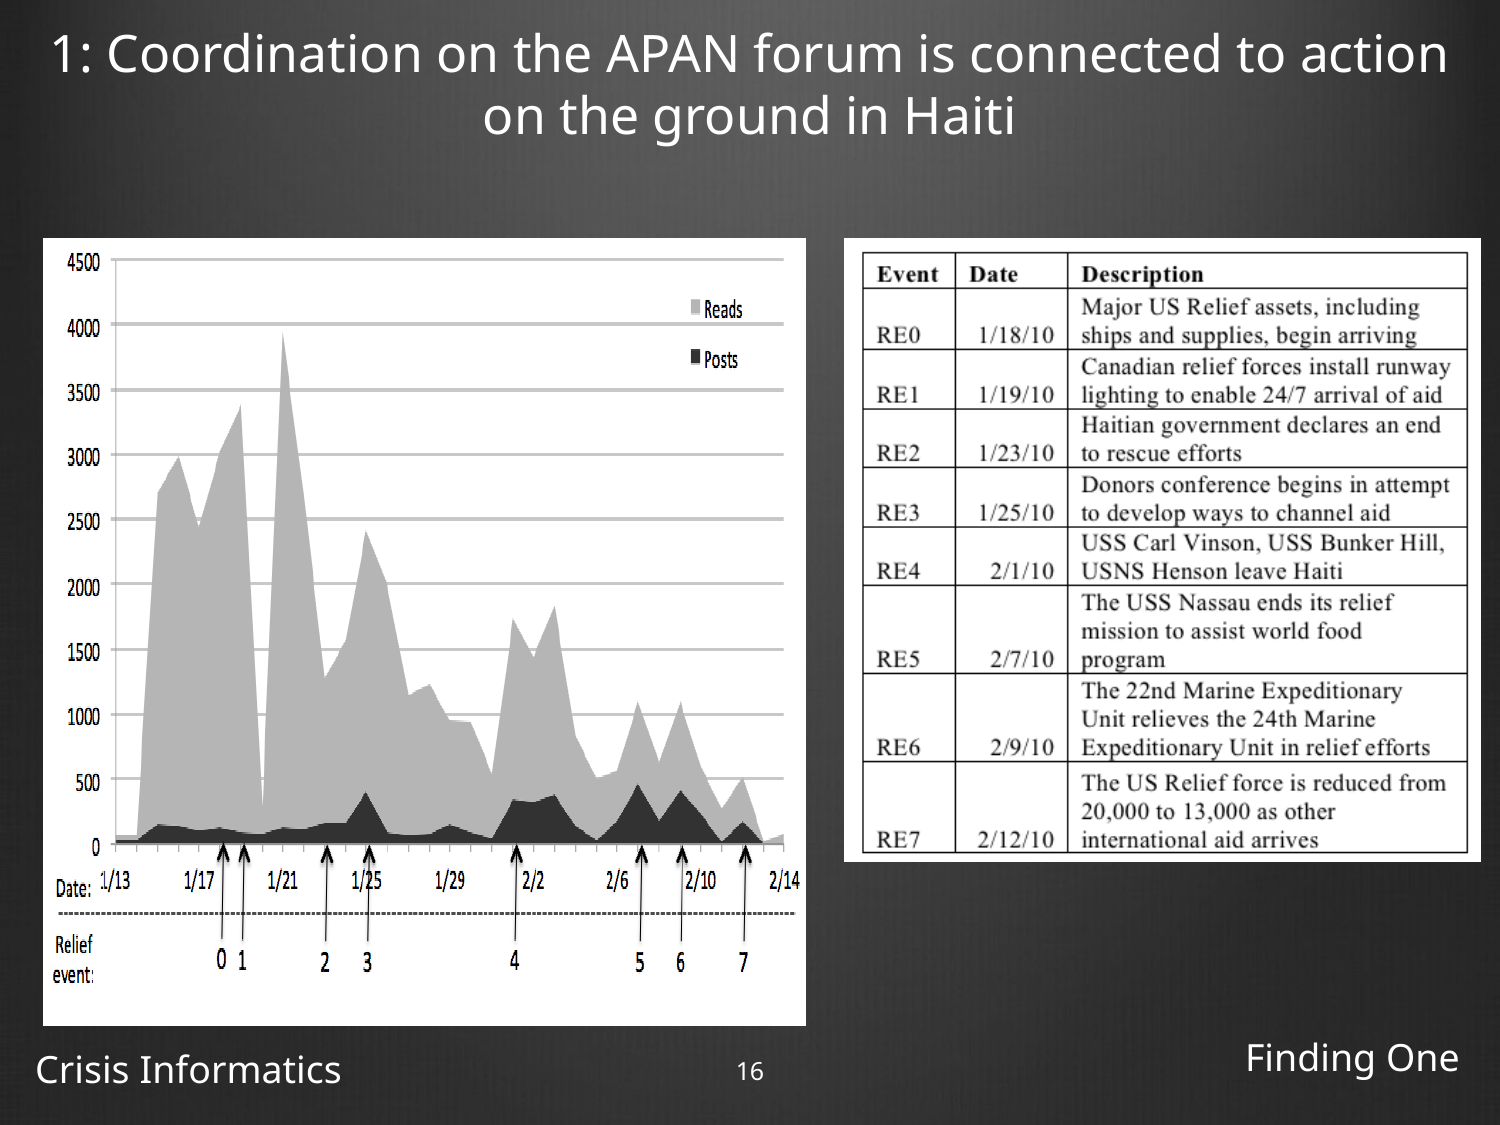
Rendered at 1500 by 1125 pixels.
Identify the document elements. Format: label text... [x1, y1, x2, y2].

text_box Finding One [1230, 1026, 1475, 1087]
slide_number 16 [693, 1071, 807, 1103]
text_box Crisis Informatics [20, 1038, 357, 1098]
title 1: Coordination on the APAN forum is connected to action on the ground in Haiti [0, 11, 1500, 154]
picture [844, 238, 1481, 862]
picture [43, 238, 806, 1026]
